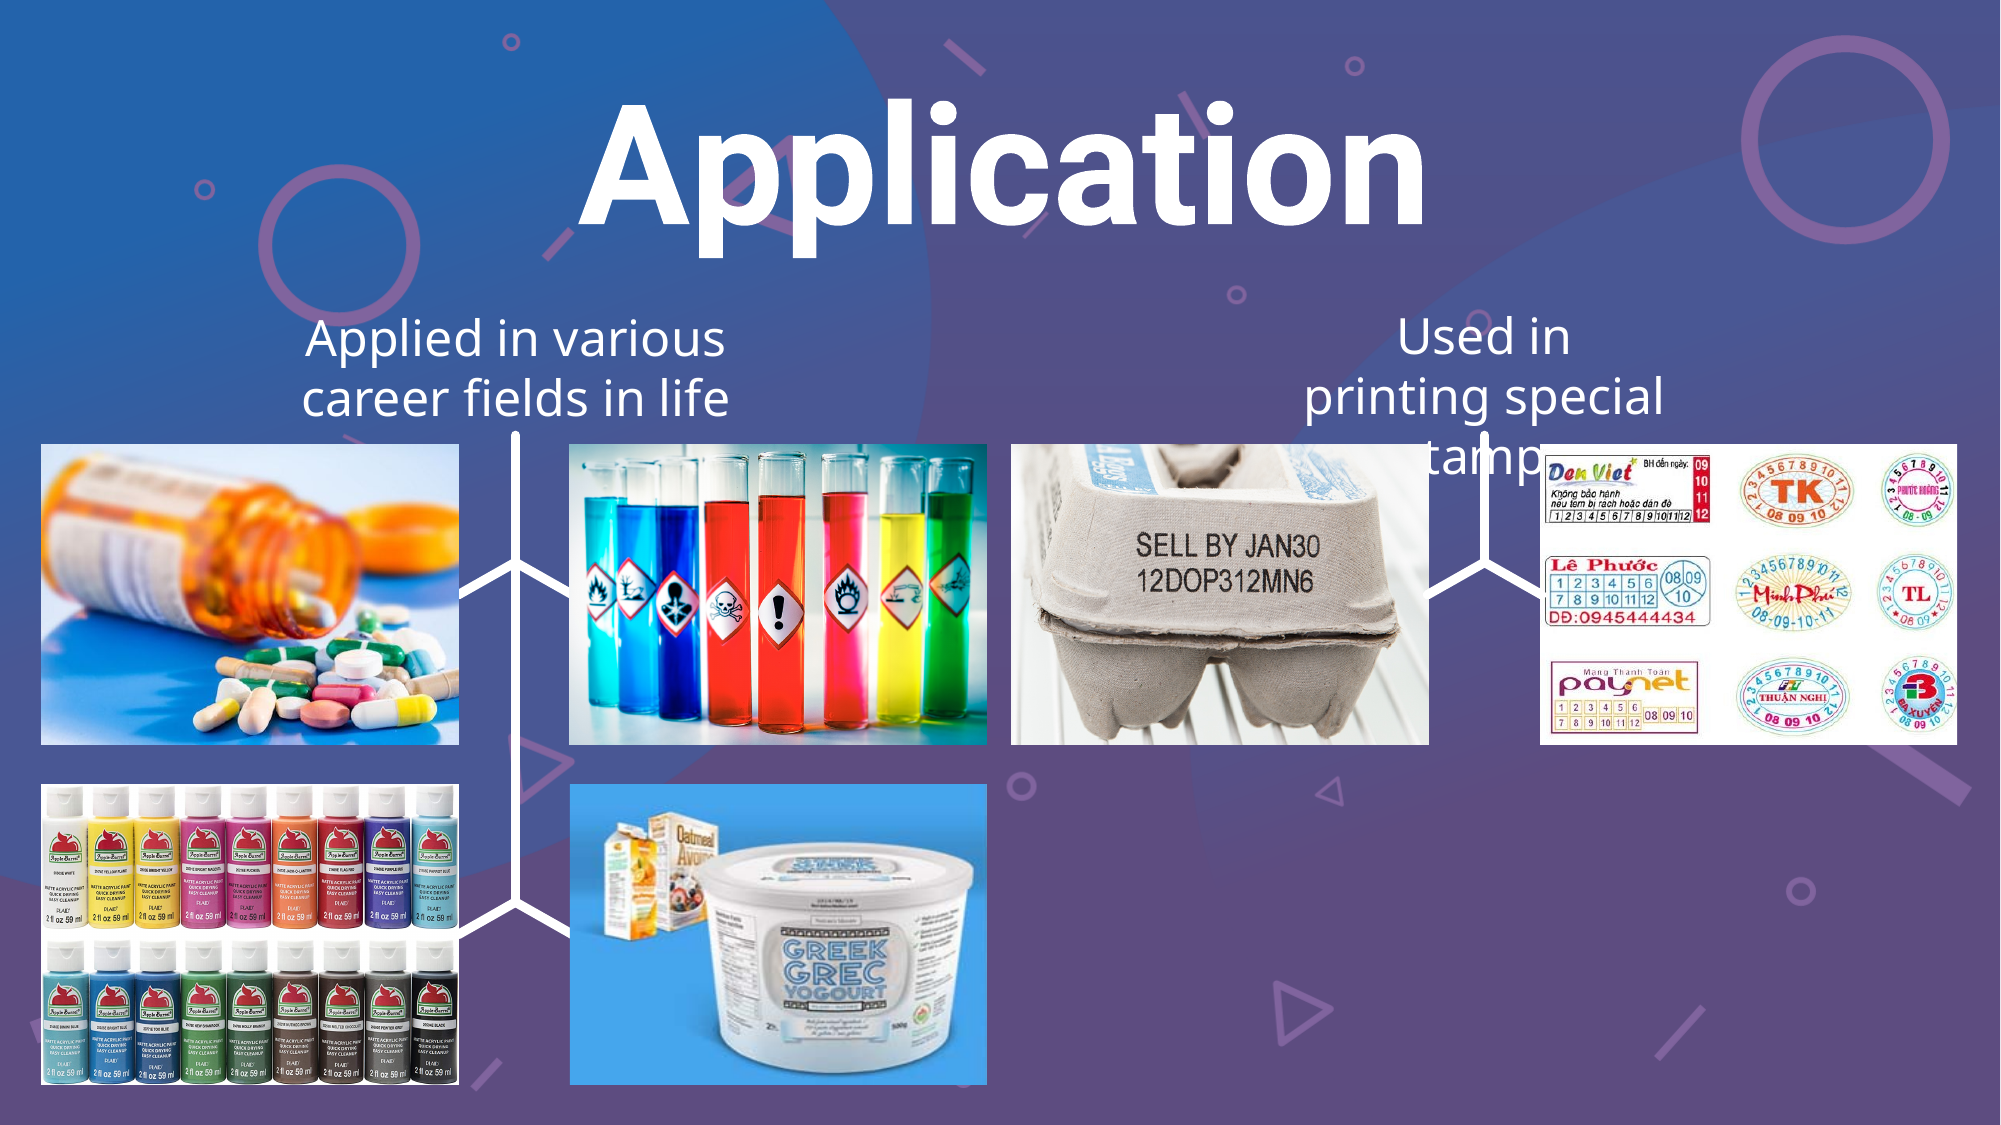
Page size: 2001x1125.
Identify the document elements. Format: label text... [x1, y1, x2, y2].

text_box [578, 105, 690, 225]
text_box [1206, 100, 1234, 126]
text_box [1208, 135, 1232, 225]
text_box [458, 595, 573, 935]
text_box [1247, 134, 1331, 226]
text_box [930, 100, 957, 126]
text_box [1427, 435, 1542, 595]
text_box Applied in various career fields in life [260, 298, 772, 434]
text_box [970, 134, 1048, 226]
picture [0, 0, 2001, 1125]
text_box [1142, 114, 1195, 226]
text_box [458, 435, 573, 595]
text_box [699, 134, 779, 259]
text_box [792, 134, 873, 259]
text_box [1345, 134, 1422, 225]
text_box [931, 135, 956, 225]
text_box [1058, 134, 1137, 226]
text_box Used in printing special stamps [1286, 297, 1683, 444]
text_box [887, 98, 912, 225]
